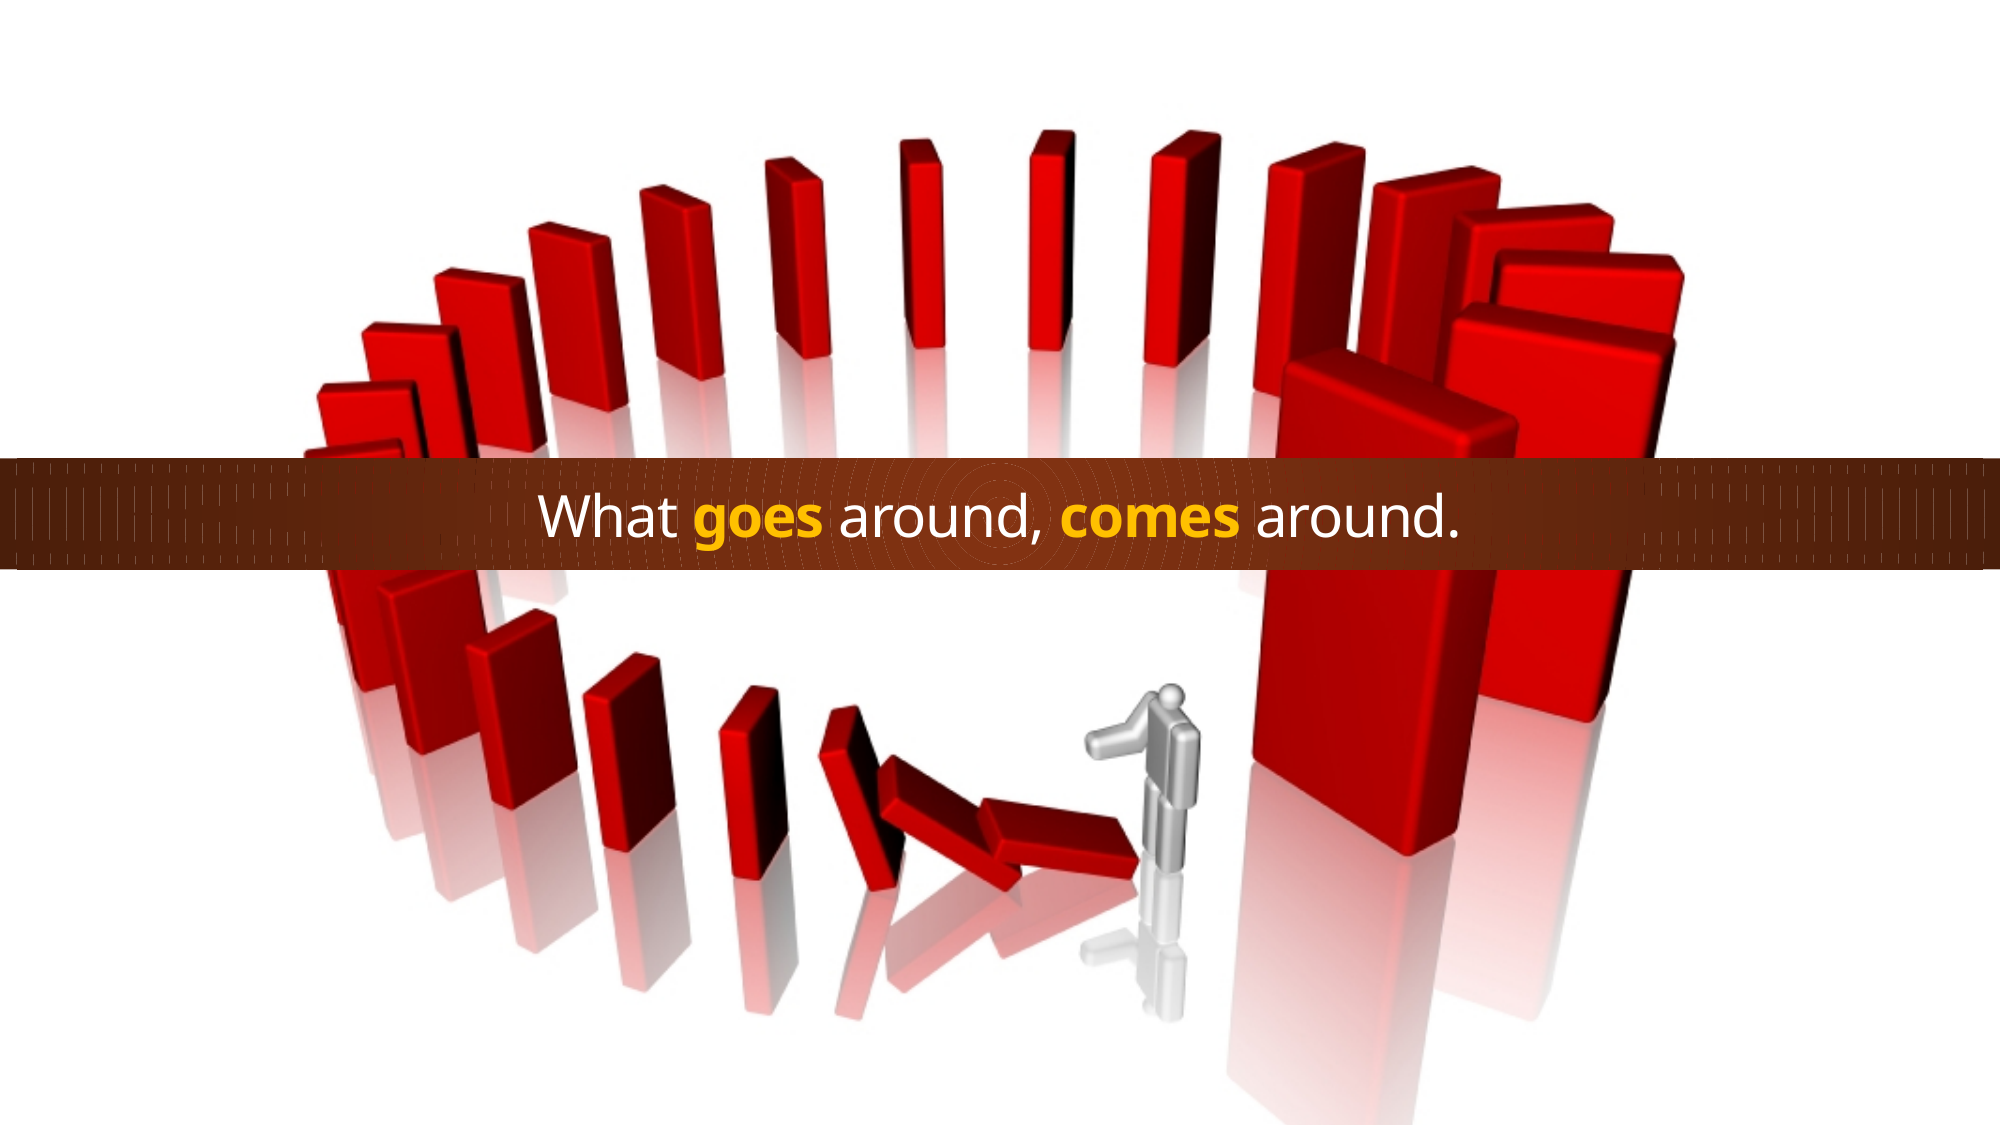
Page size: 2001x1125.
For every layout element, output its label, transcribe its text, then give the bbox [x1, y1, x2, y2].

picture [259, 74, 1760, 1125]
text_box What goes around, comes around. [1760, 458, 2000, 570]
text_box What goes around, comes around. [0, 458, 259, 570]
